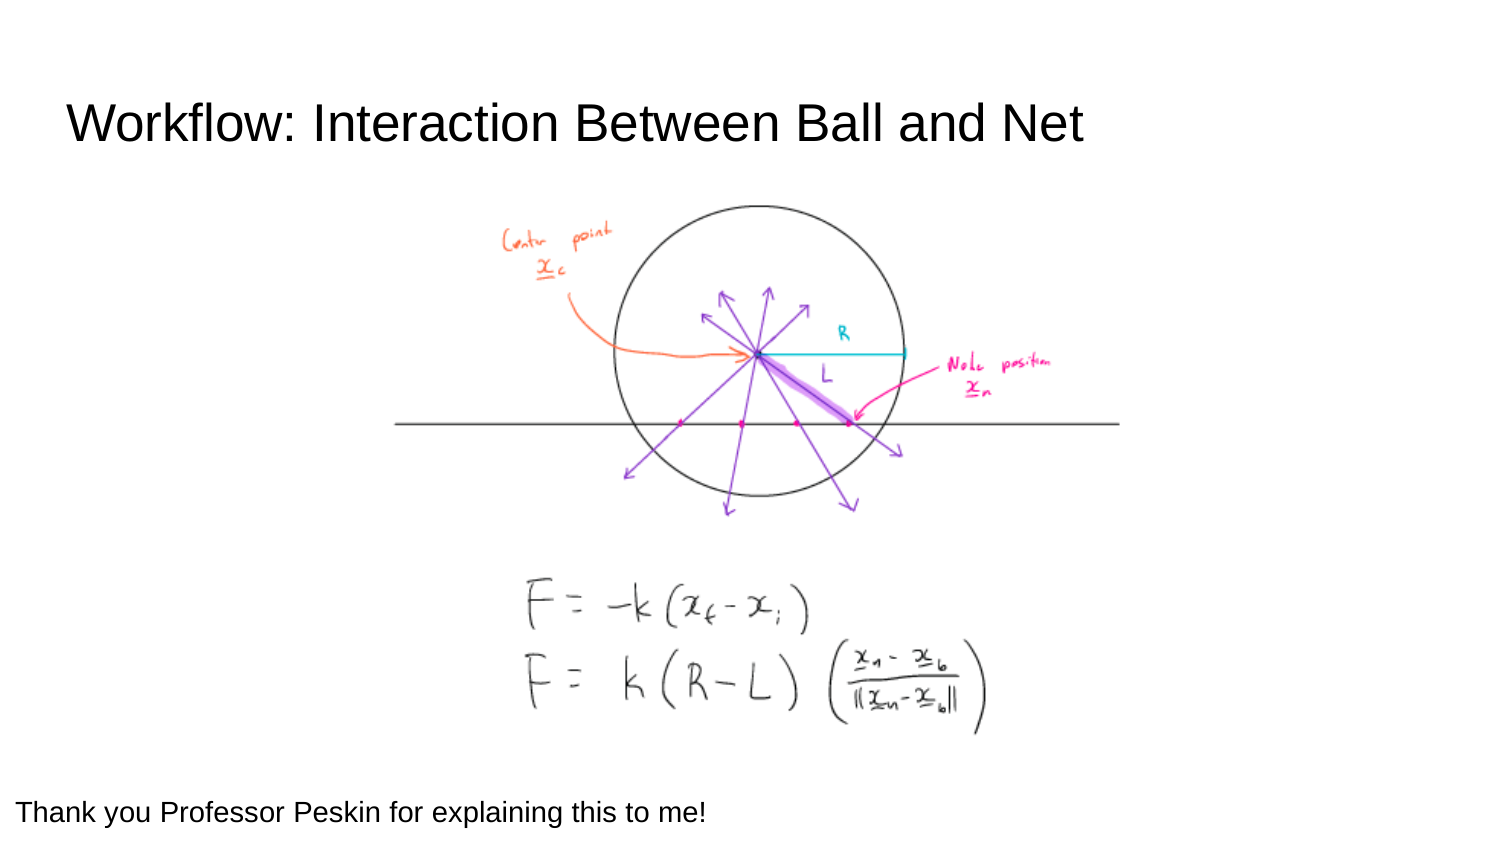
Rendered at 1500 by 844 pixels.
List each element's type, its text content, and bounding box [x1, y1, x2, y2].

text_box Thank you Professor Peskin for explaining this to me! [0, 778, 1214, 843]
picture [310, 163, 1190, 776]
title Workflow: Interaction Between Ball and Net [51, 72, 1449, 167]
